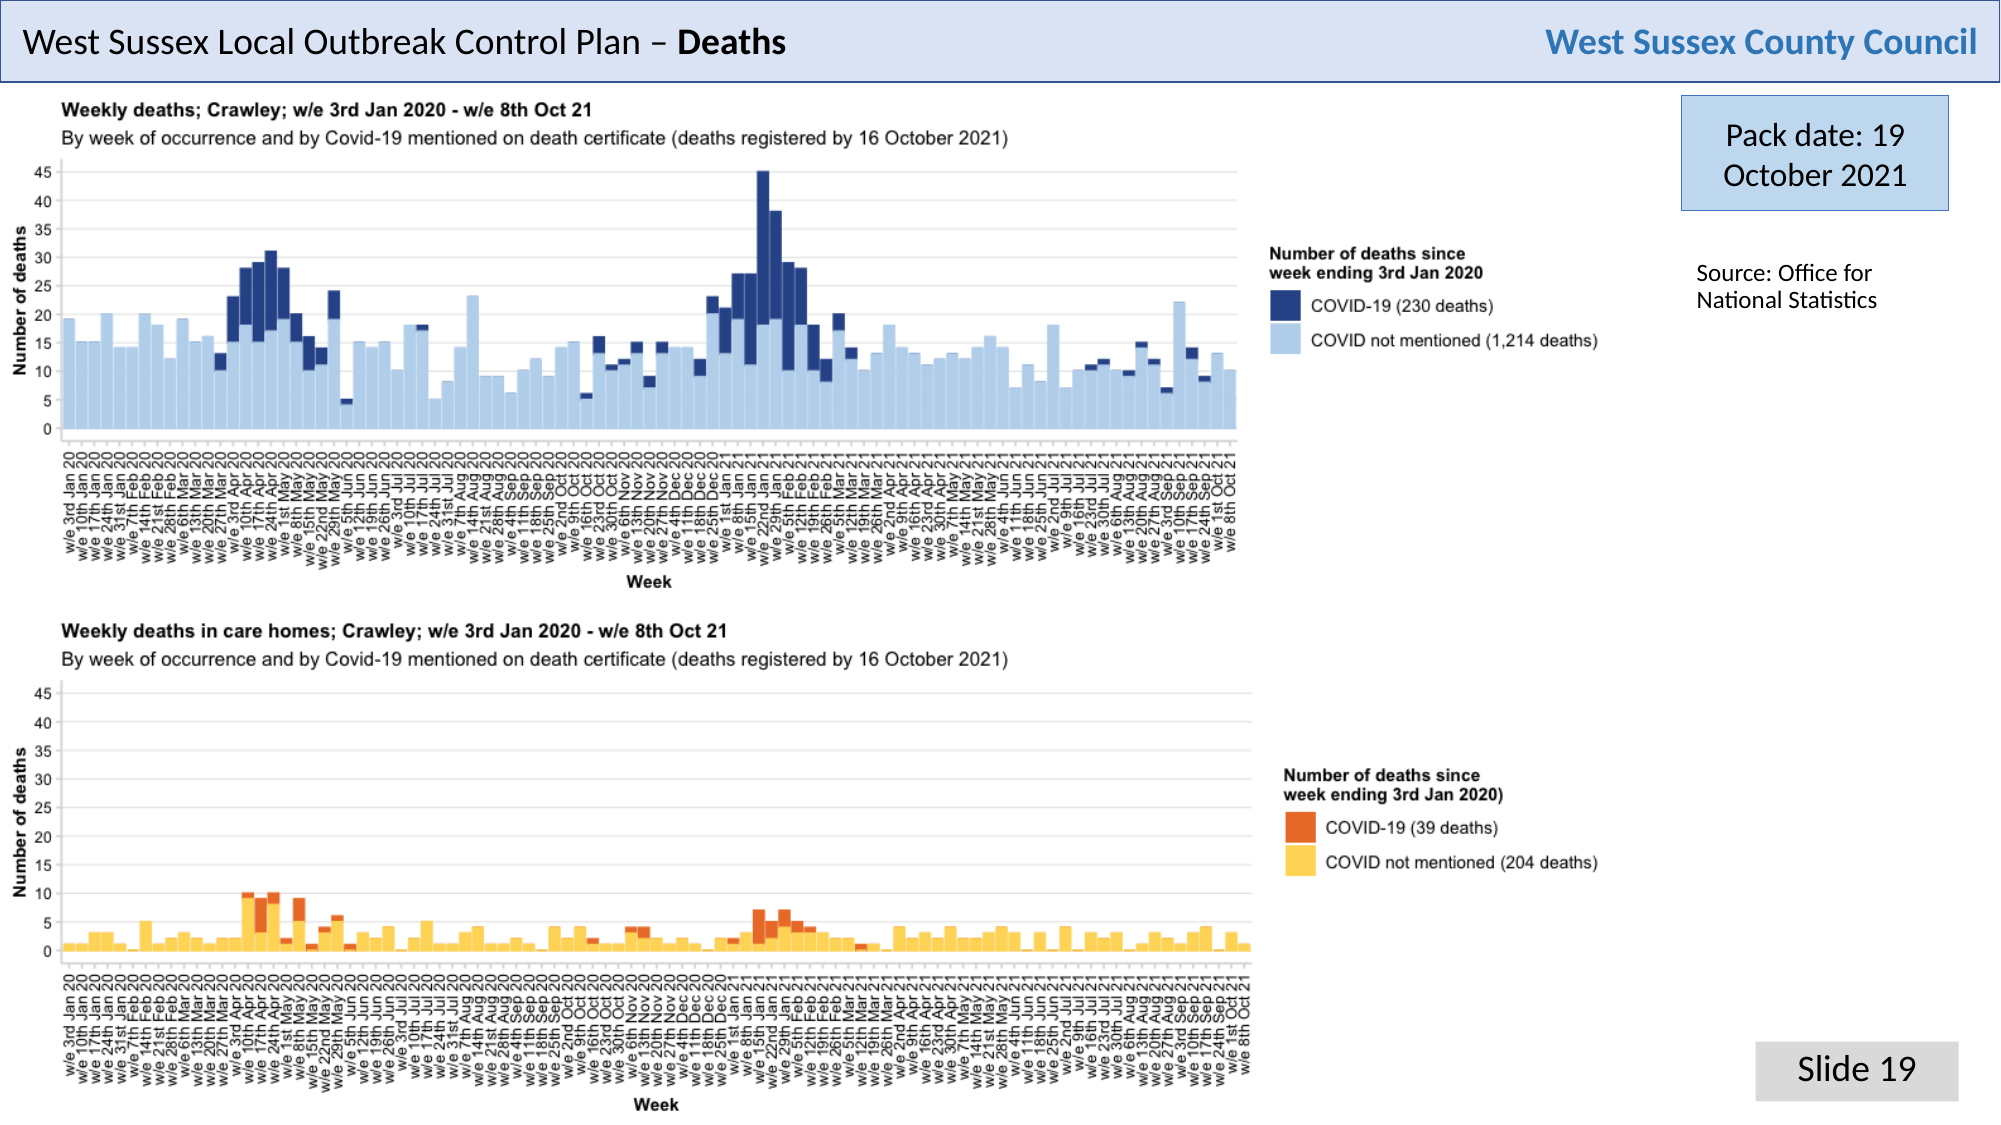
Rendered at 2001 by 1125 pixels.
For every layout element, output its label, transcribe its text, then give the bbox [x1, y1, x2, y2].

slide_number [1681, 95, 1949, 211]
picture [3, 91, 1619, 602]
list Slide 19 [1755, 1041, 1959, 1102]
list Source: Office for National Statistics [1681, 252, 1959, 289]
picture [3, 612, 1619, 1125]
